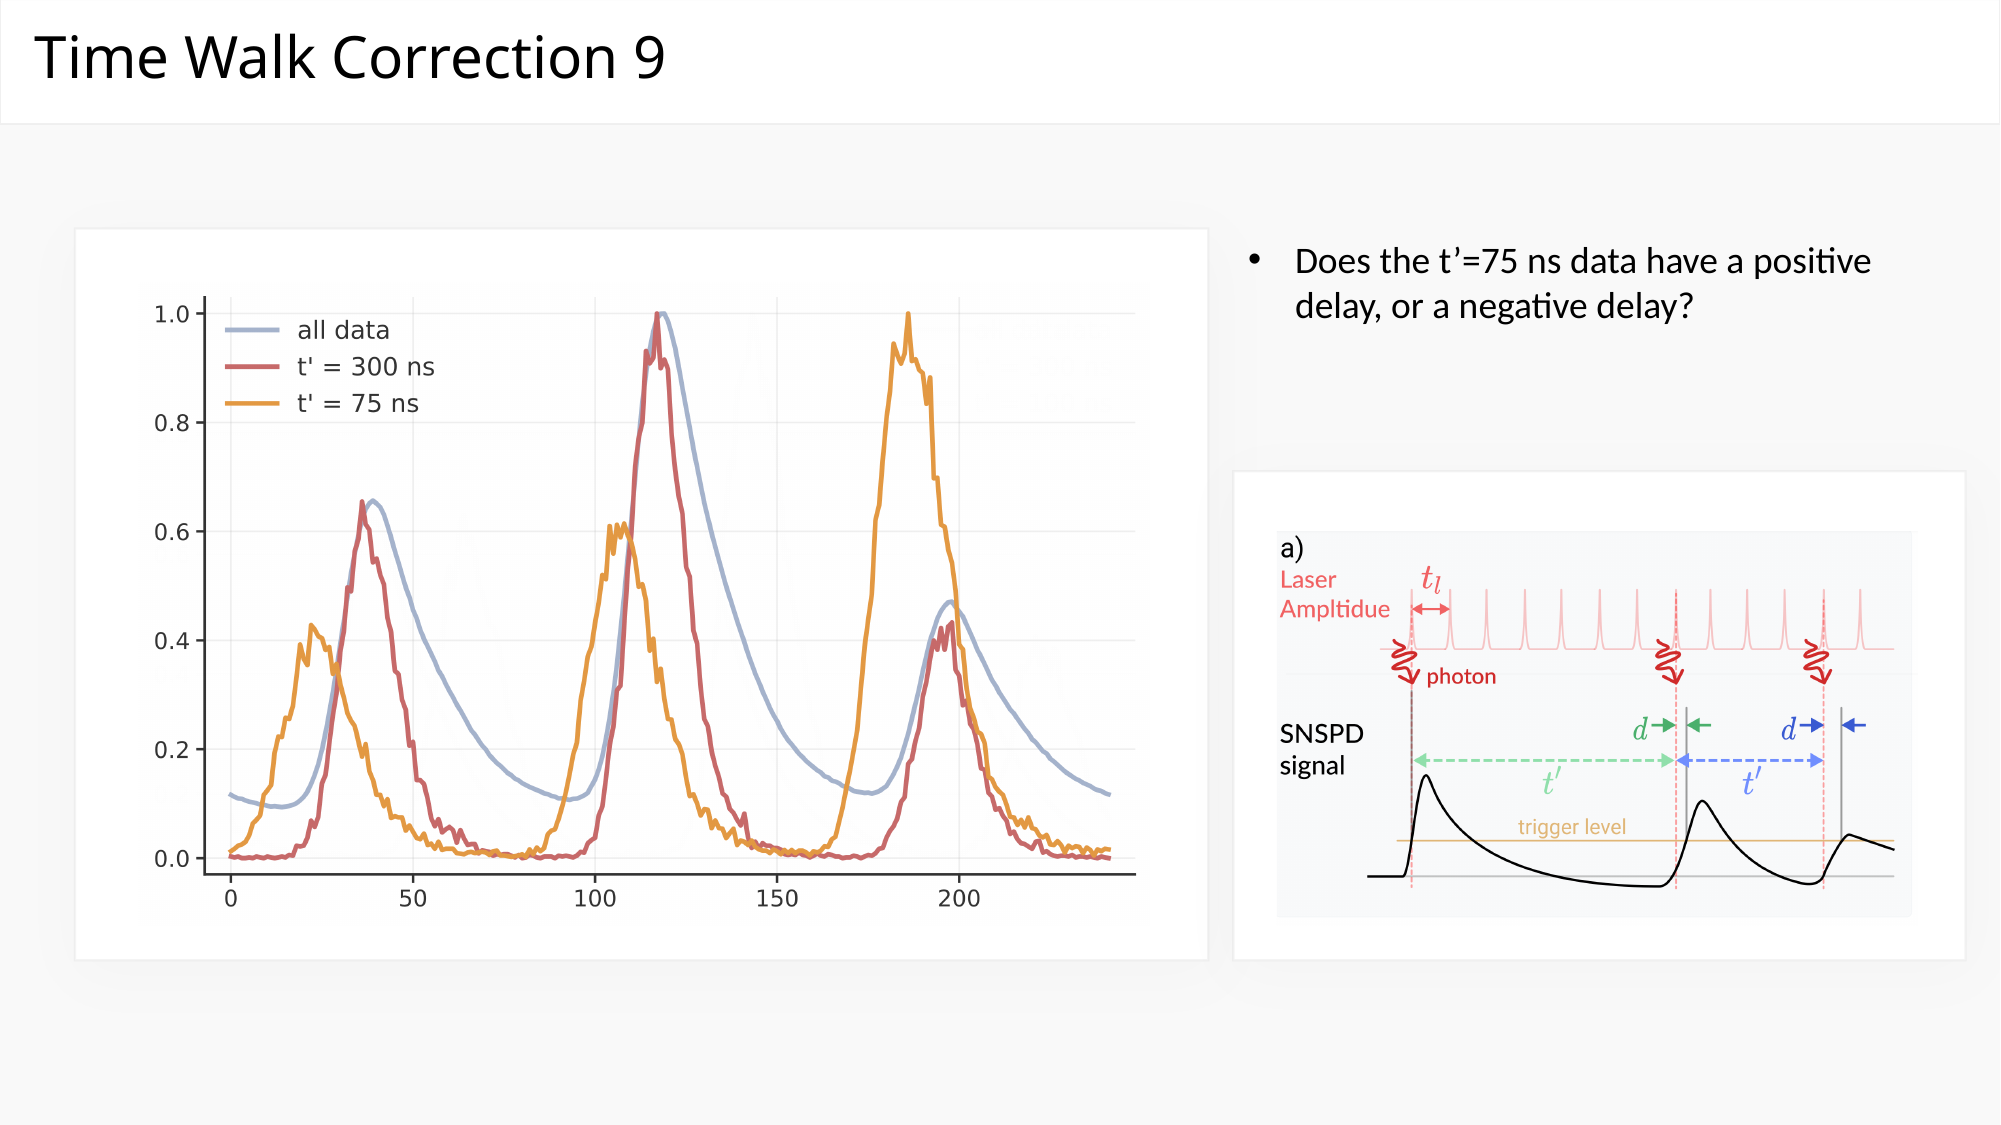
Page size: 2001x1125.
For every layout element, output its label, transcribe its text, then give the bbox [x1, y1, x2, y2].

title Time Walk Correction 9 [19, 0, 1745, 124]
picture [138, 282, 1150, 927]
text_box Does the t’=75 ns data have a positive delay, or a negative delay? [1233, 228, 1949, 334]
text_box [1232, 470, 1967, 961]
picture [1276, 531, 1918, 926]
text_box [74, 228, 1209, 961]
text_box [0, 0, 2000, 125]
